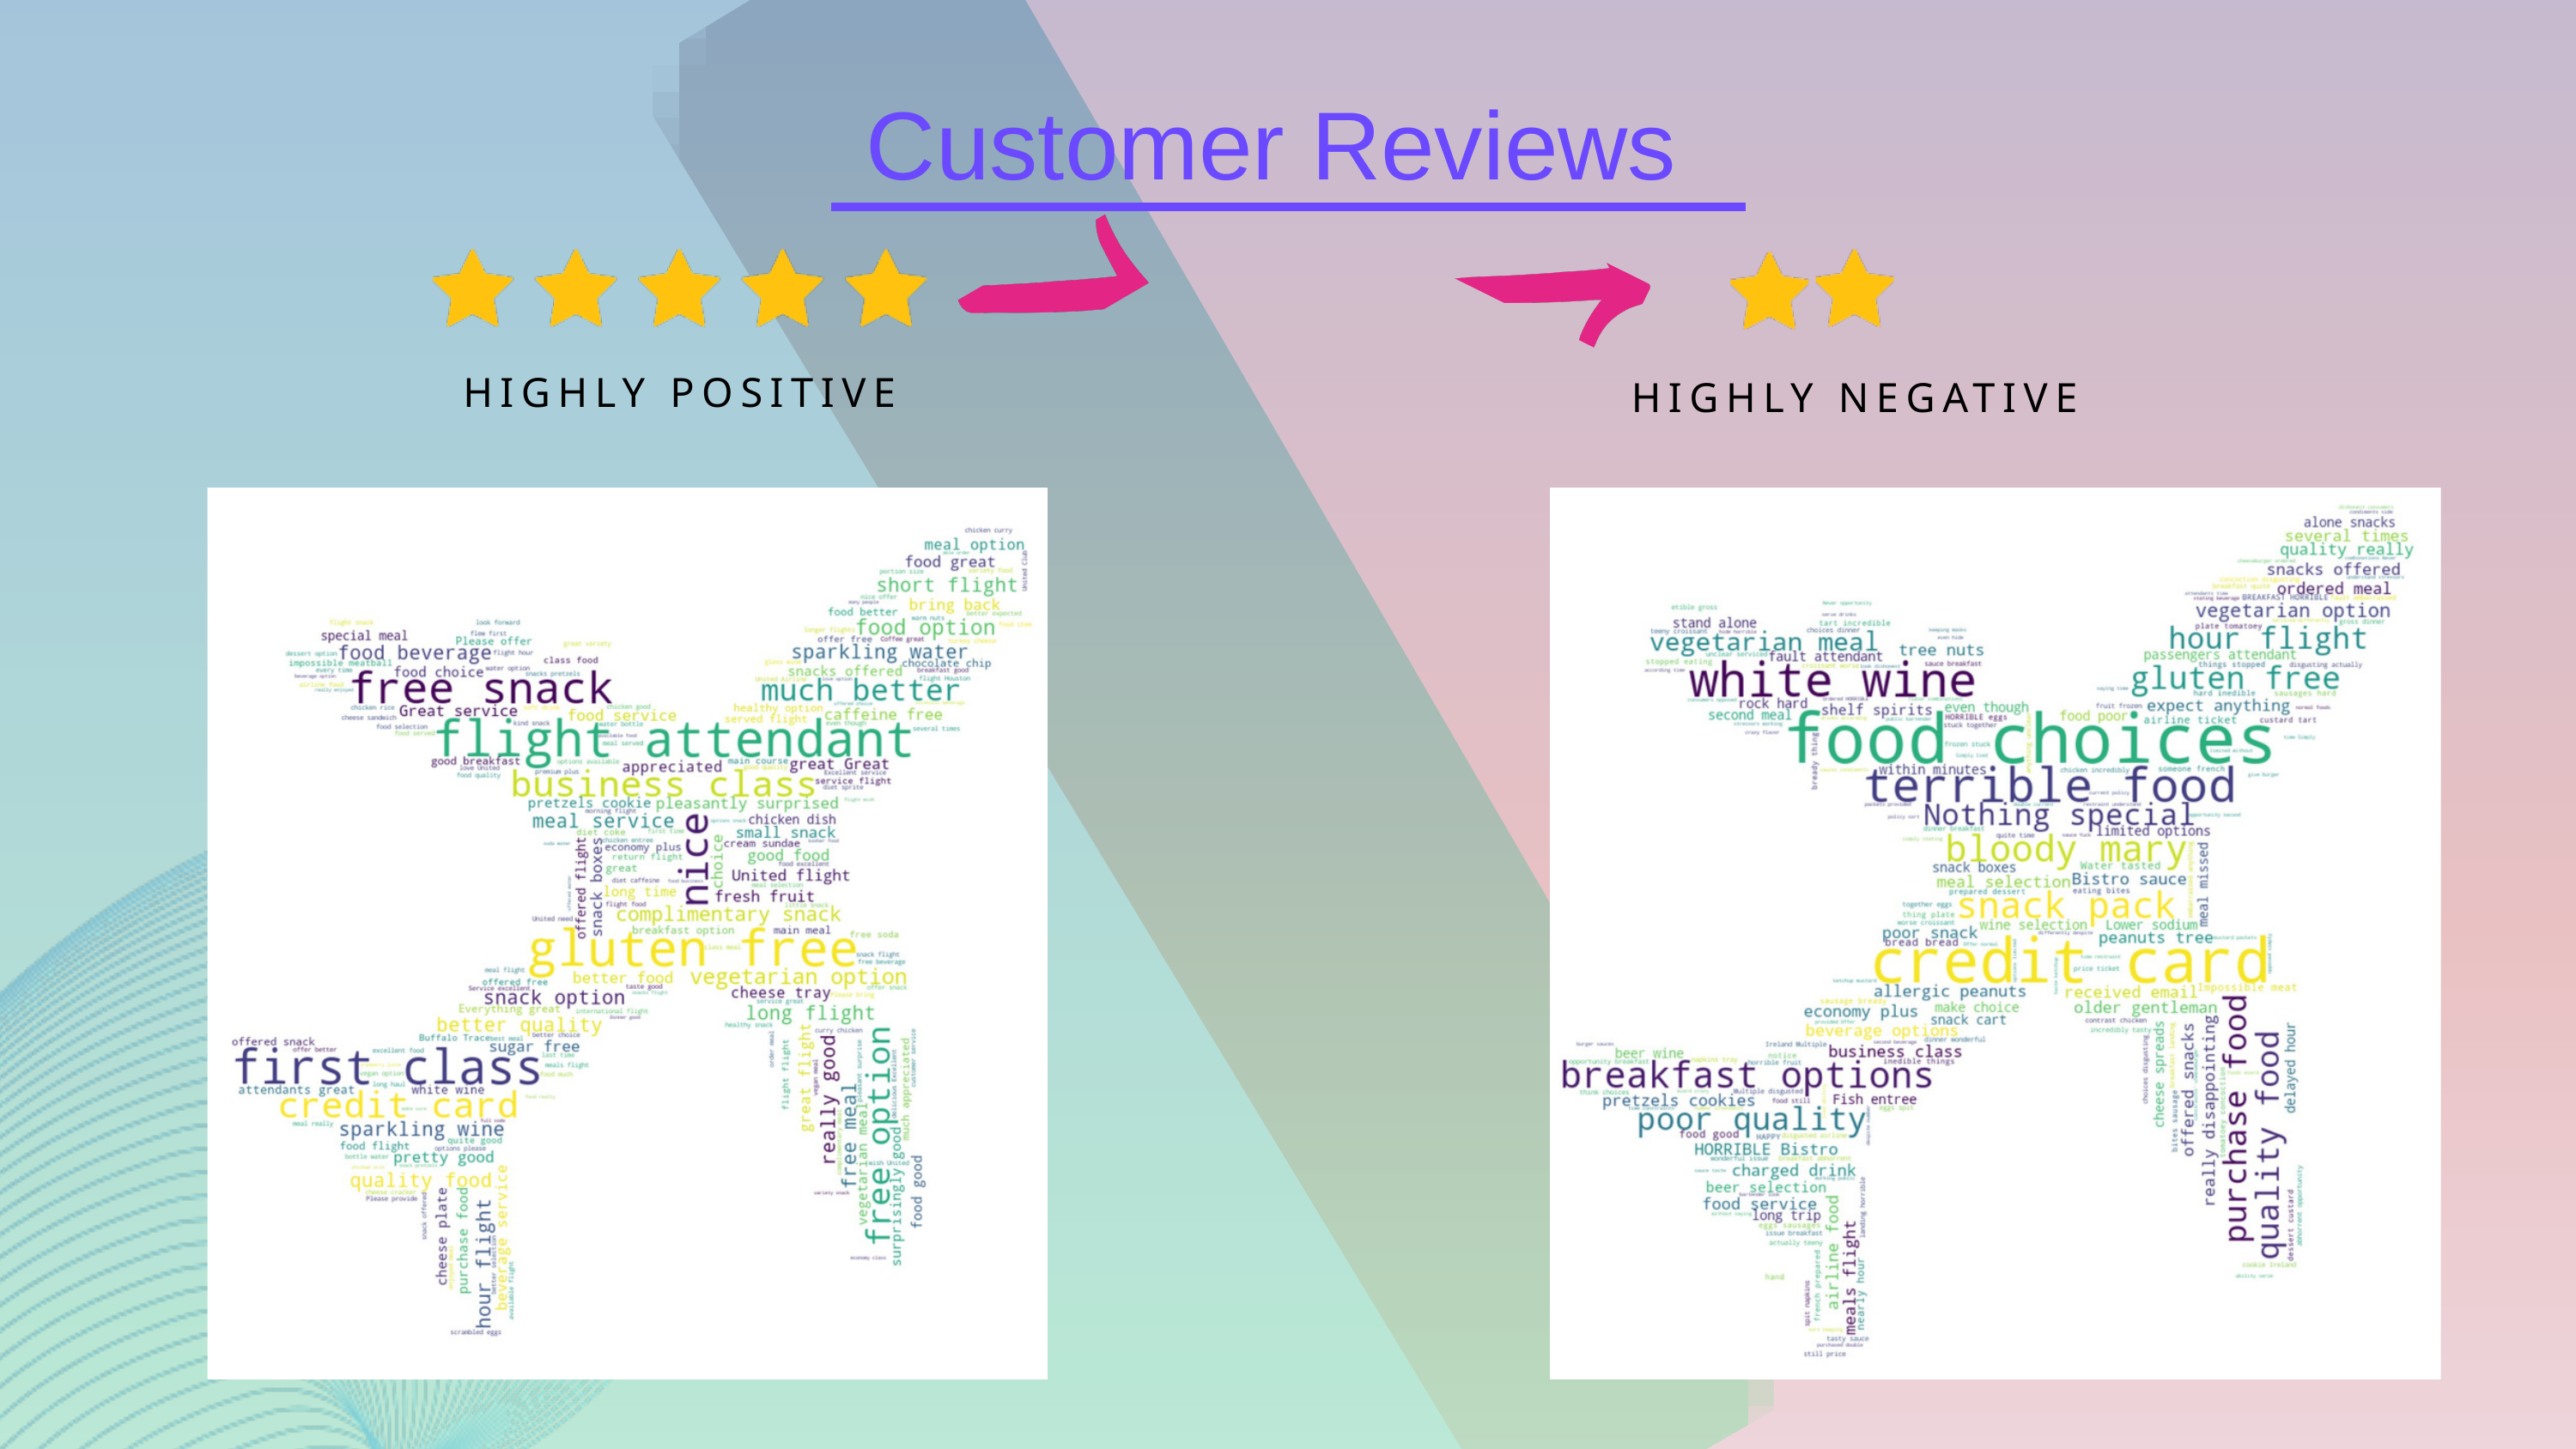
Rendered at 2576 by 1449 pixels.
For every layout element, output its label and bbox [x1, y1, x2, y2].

text_box [1283, 0, 1293, 664]
text_box [0, 0, 2576, 1449]
